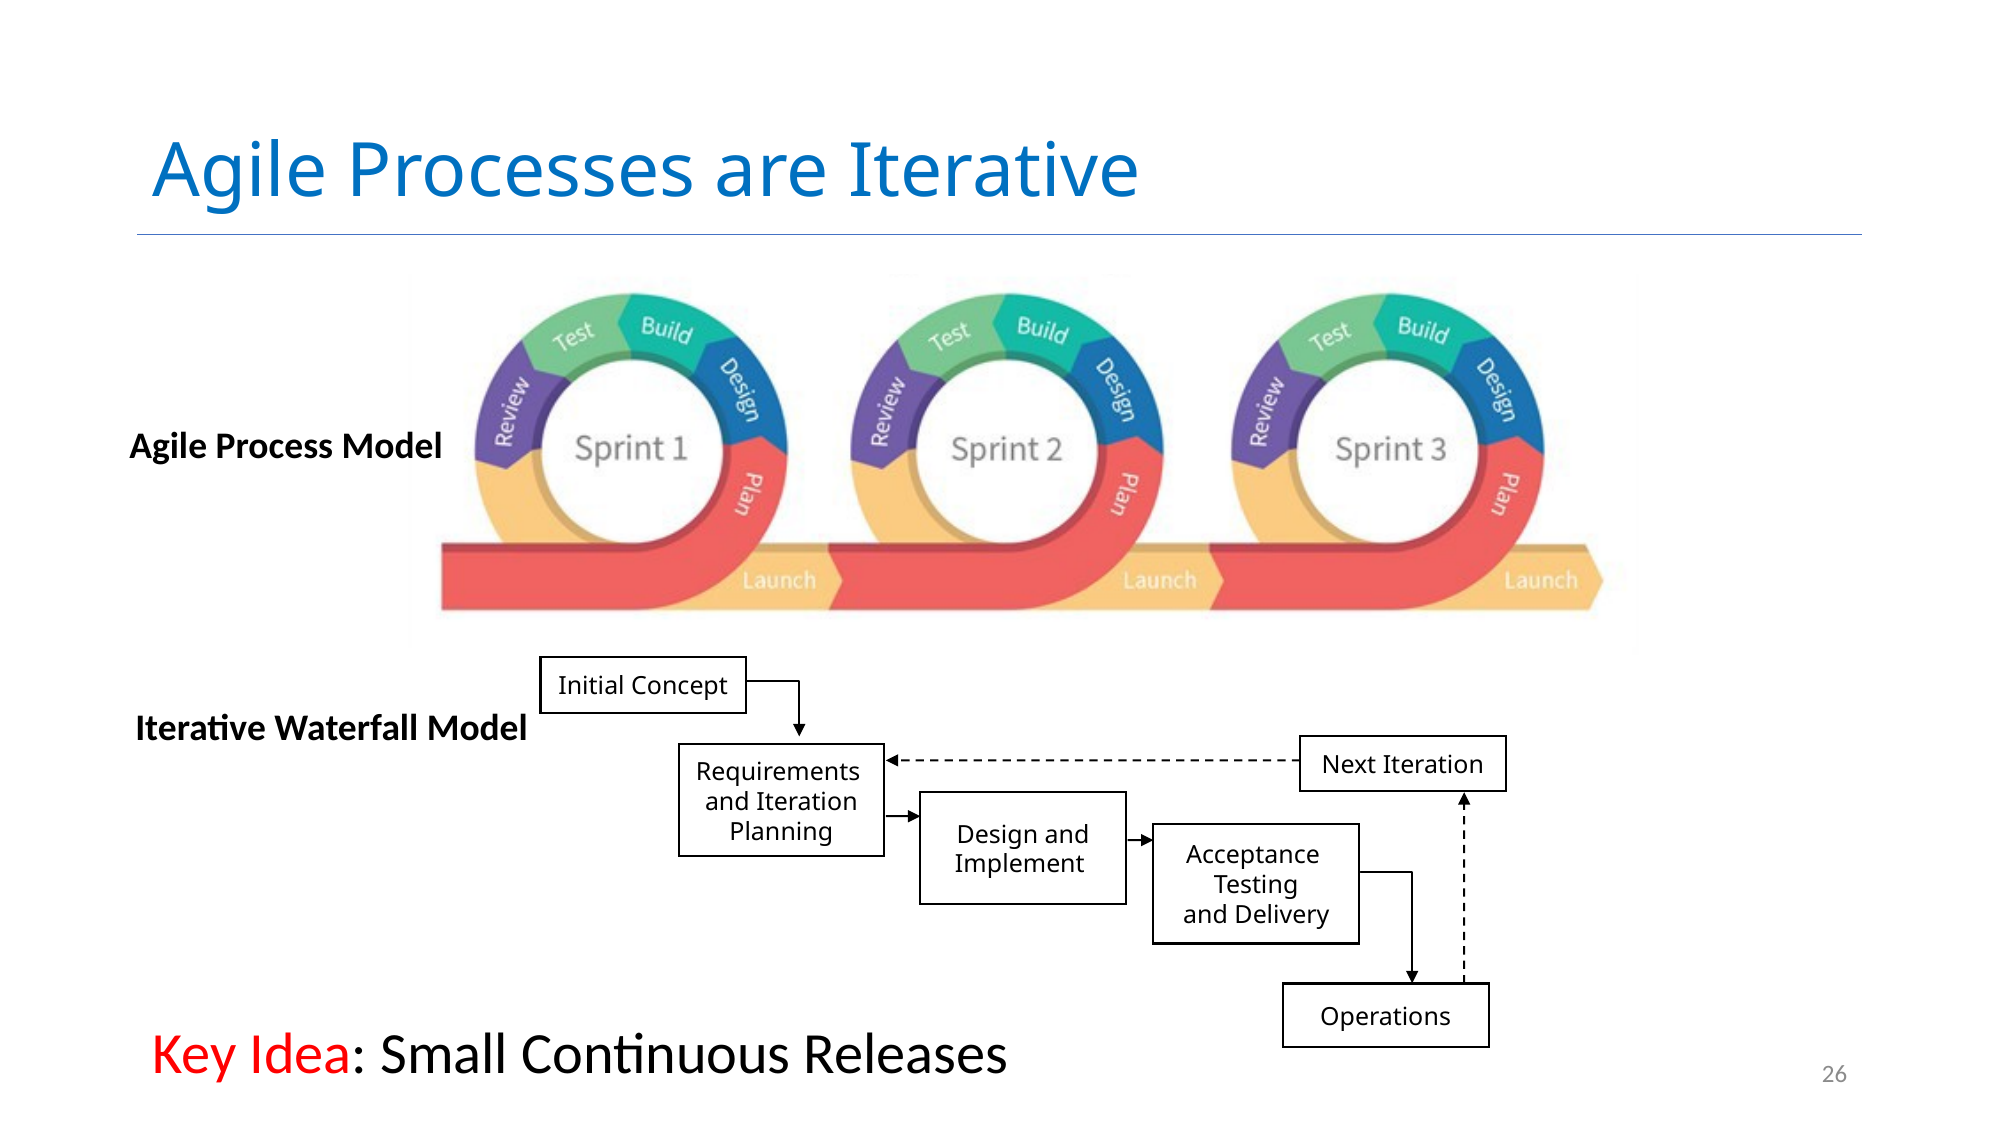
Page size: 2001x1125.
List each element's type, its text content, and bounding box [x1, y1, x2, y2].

title Agile Processes are Iterative [137, 3, 1863, 221]
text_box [540, 656, 1506, 1048]
text_box Iterative Waterfall Model [119, 649, 539, 801]
picture [408, 274, 1639, 656]
slide_number 26 [1412, 1042, 1863, 1103]
list Key Idea: Small Continuous Releases [137, 1015, 1218, 1101]
text_box Agile Process Model [113, 368, 265, 520]
